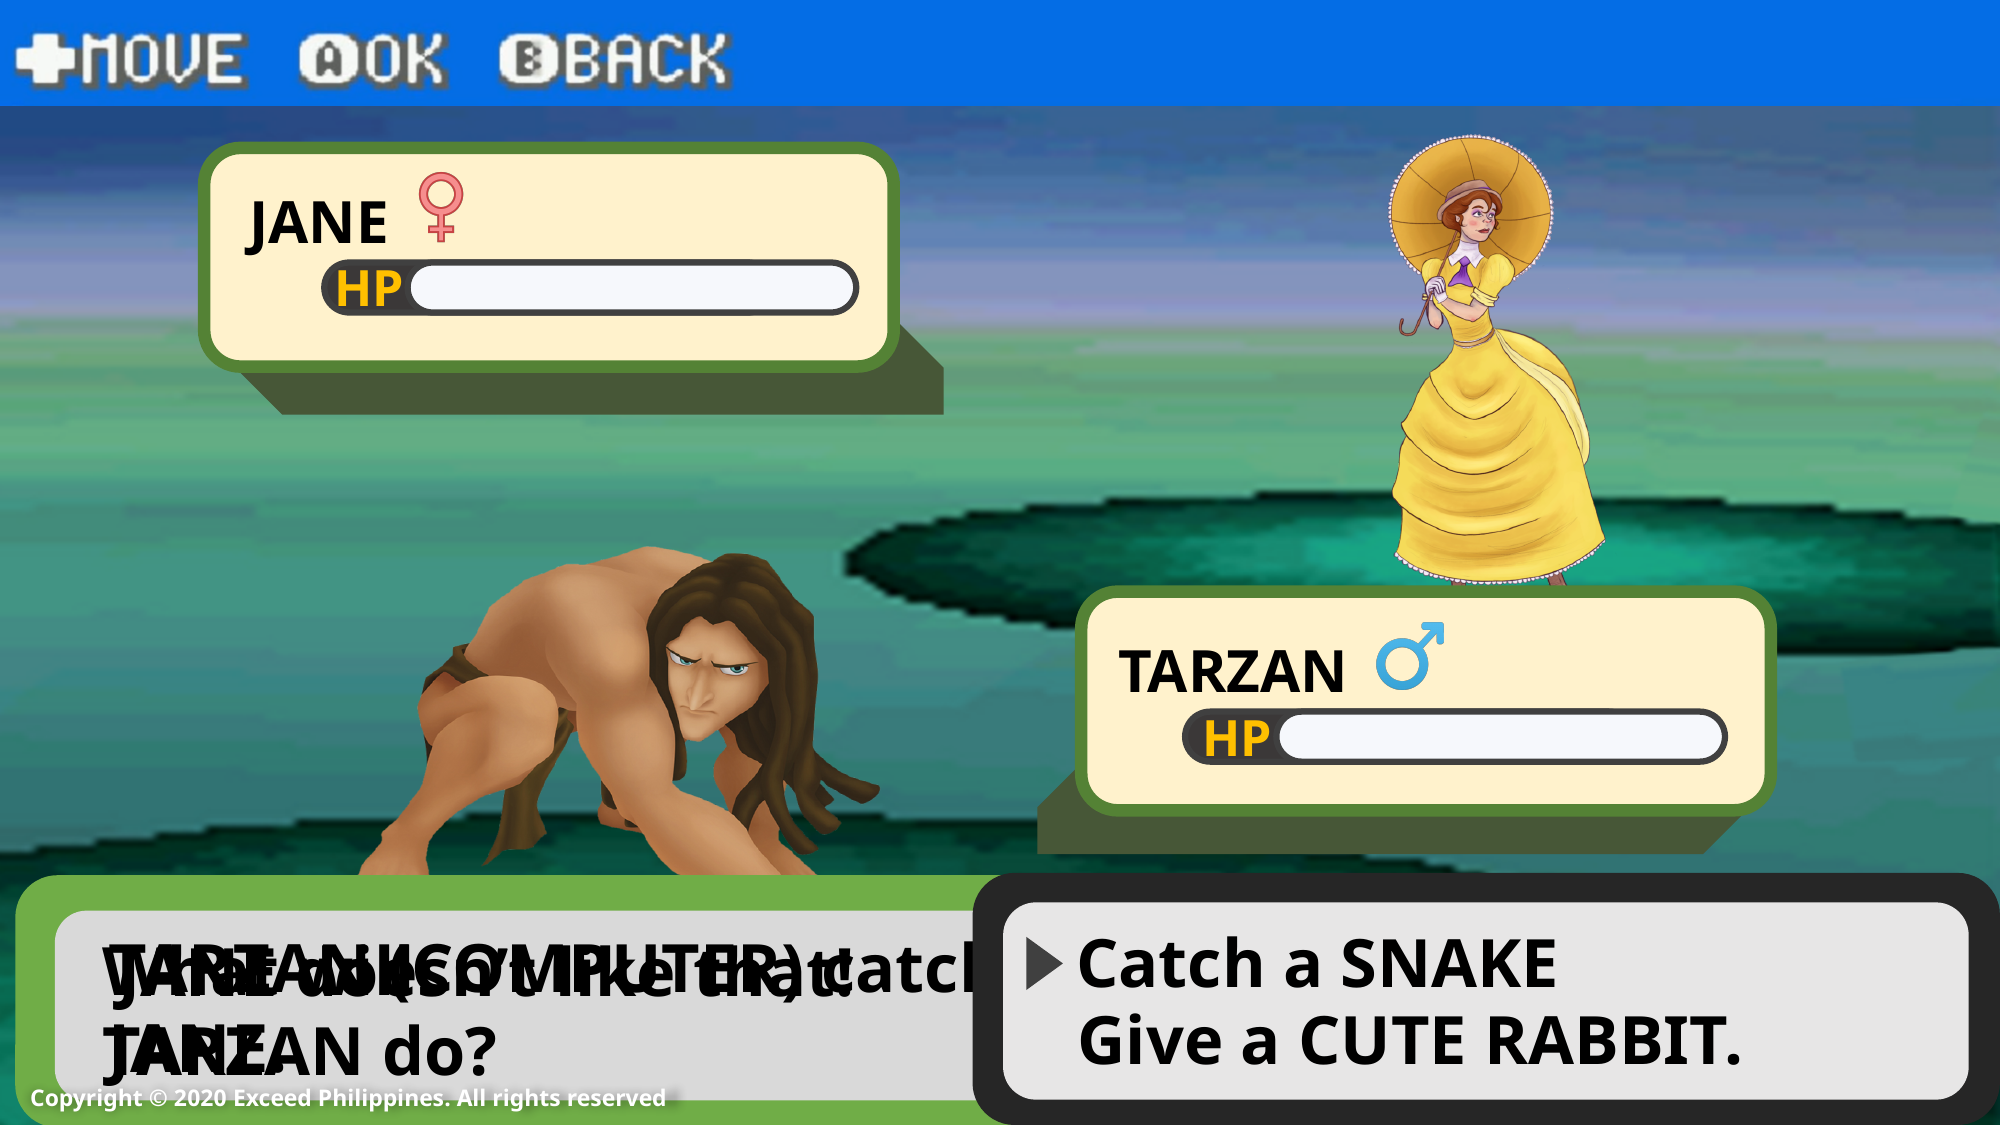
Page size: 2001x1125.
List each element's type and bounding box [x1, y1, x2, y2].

text_box [972, 872, 2000, 1125]
picture [0, 0, 2000, 1125]
text_box [15, 875, 972, 1125]
text_box [1037, 591, 1771, 855]
text_box [204, 147, 944, 415]
